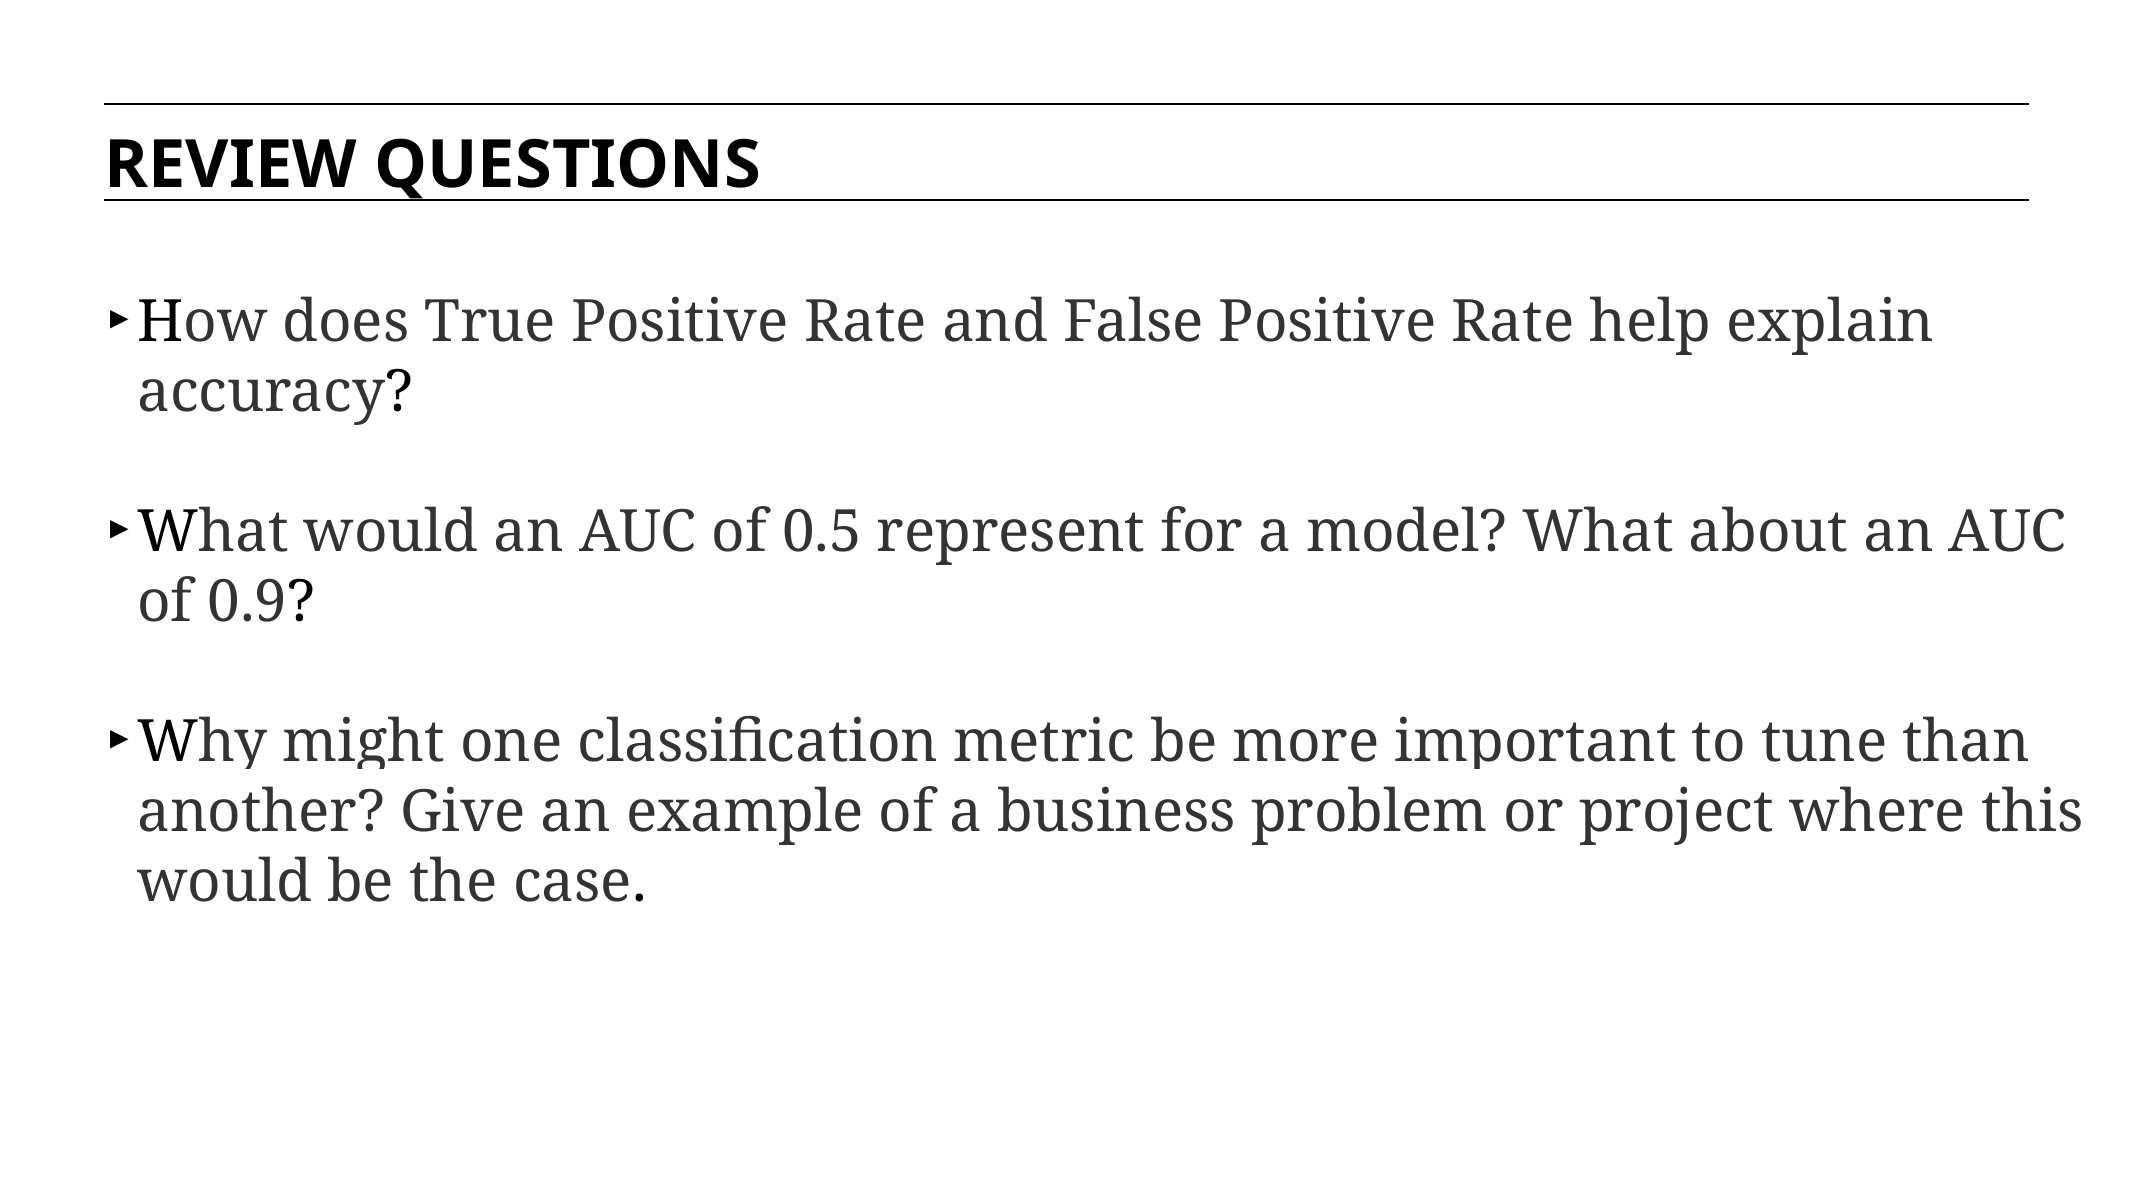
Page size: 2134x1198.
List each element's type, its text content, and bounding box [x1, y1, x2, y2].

text_box REVIEW QUESTIONS [104, 120, 2030, 192]
list How does True Positive Rate and False Positive Rate help explain accuracy? What would an AUC of 0.5 represent for a model? What about an AUC of 0.9? Why might one classification metric be more important to tune than another? Give an example of a business problem or project where this would be the case. [104, 213, 2106, 839]
